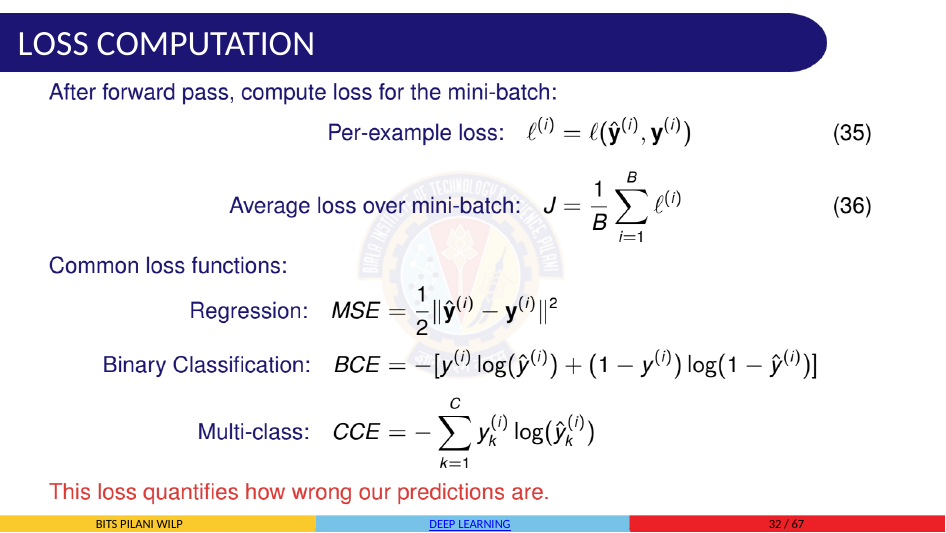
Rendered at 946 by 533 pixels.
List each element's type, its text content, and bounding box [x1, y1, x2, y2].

picture [0, 13, 945, 515]
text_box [0, 515, 946, 531]
title Loss Computation [15, 17, 886, 110]
